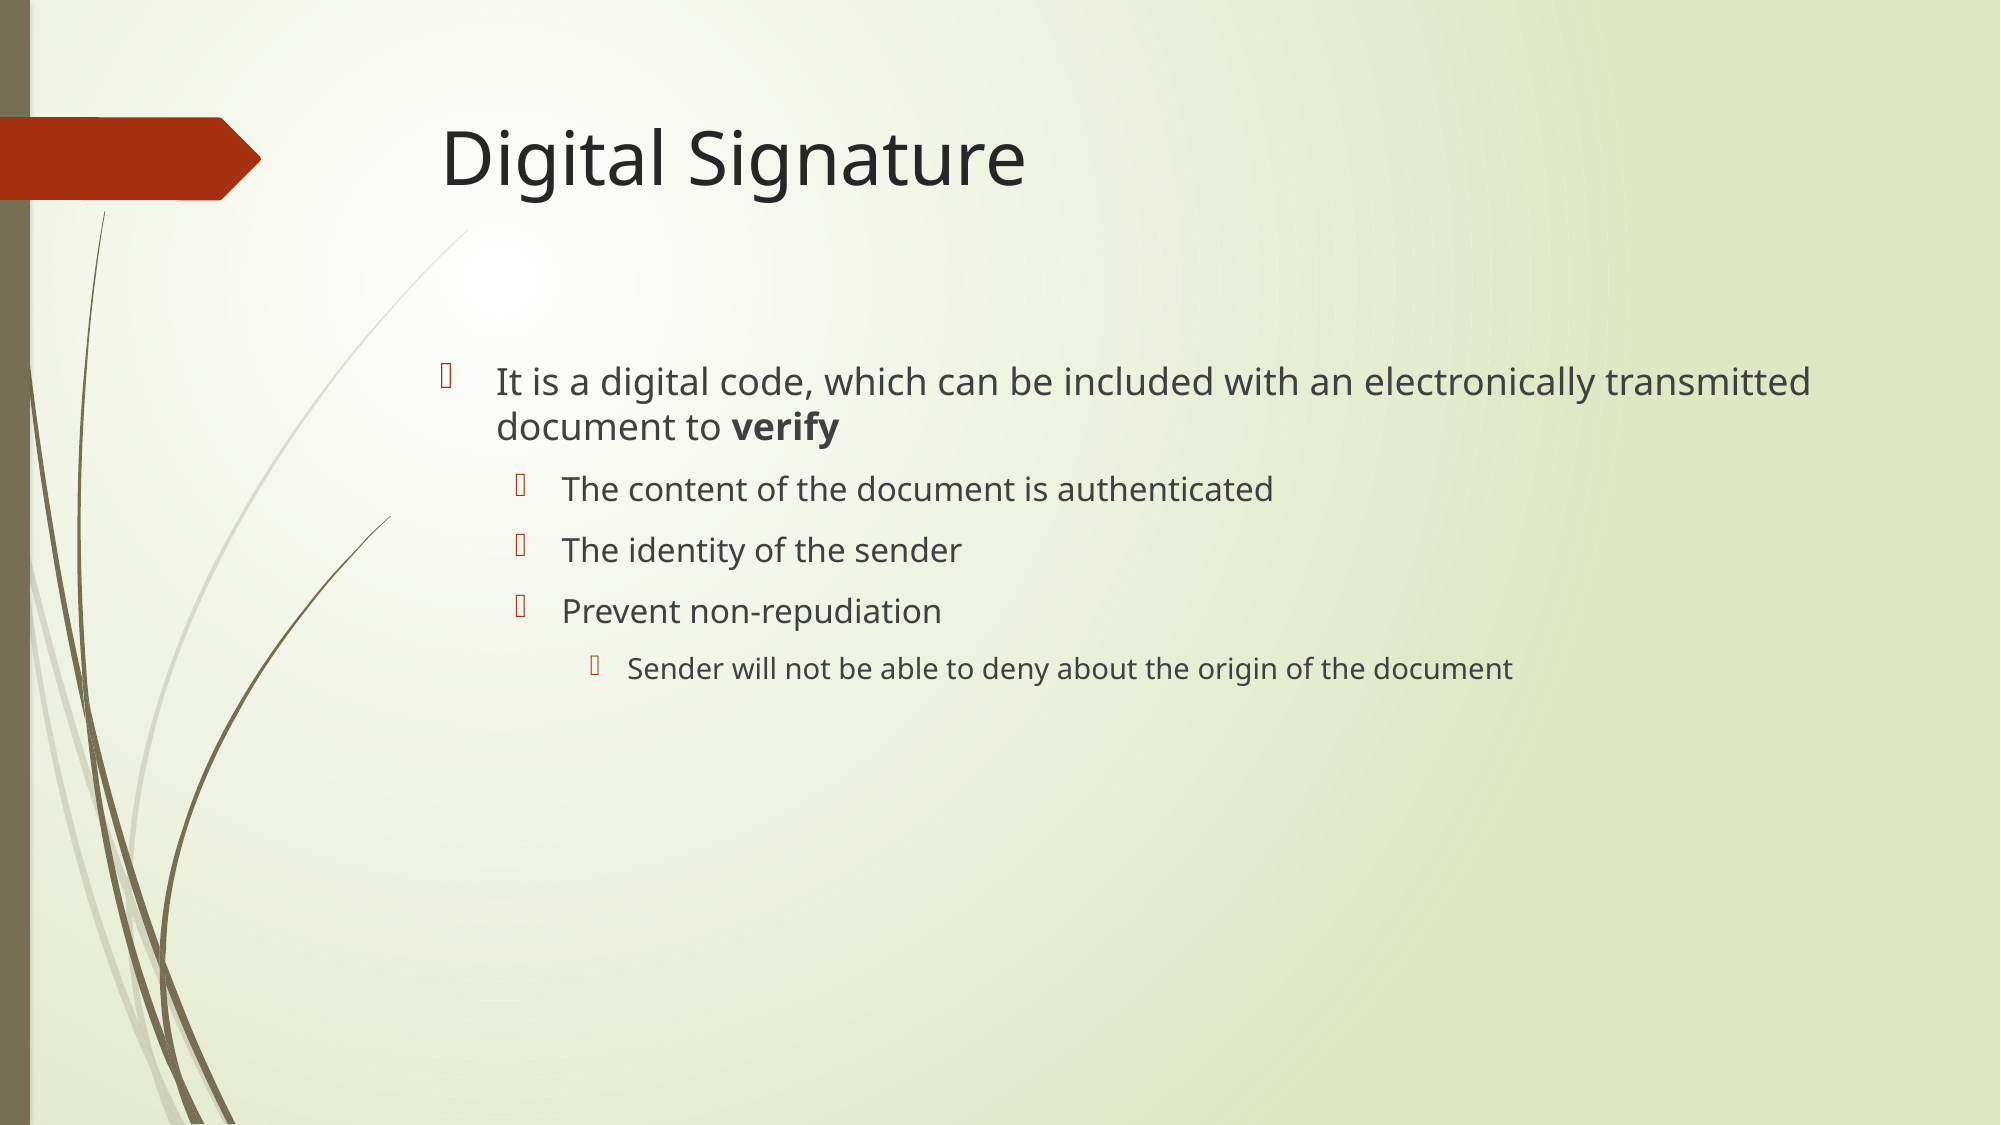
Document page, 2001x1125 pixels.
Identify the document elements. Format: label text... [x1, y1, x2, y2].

title Digital Signature [425, 102, 1888, 313]
list It is a digital code, which can be included with an electronically transmitted document to verify The content of the document is authenticated The identity of the sender Prevent non-repudiation Sender will not be able to deny about the origin of the document [424, 350, 1888, 970]
